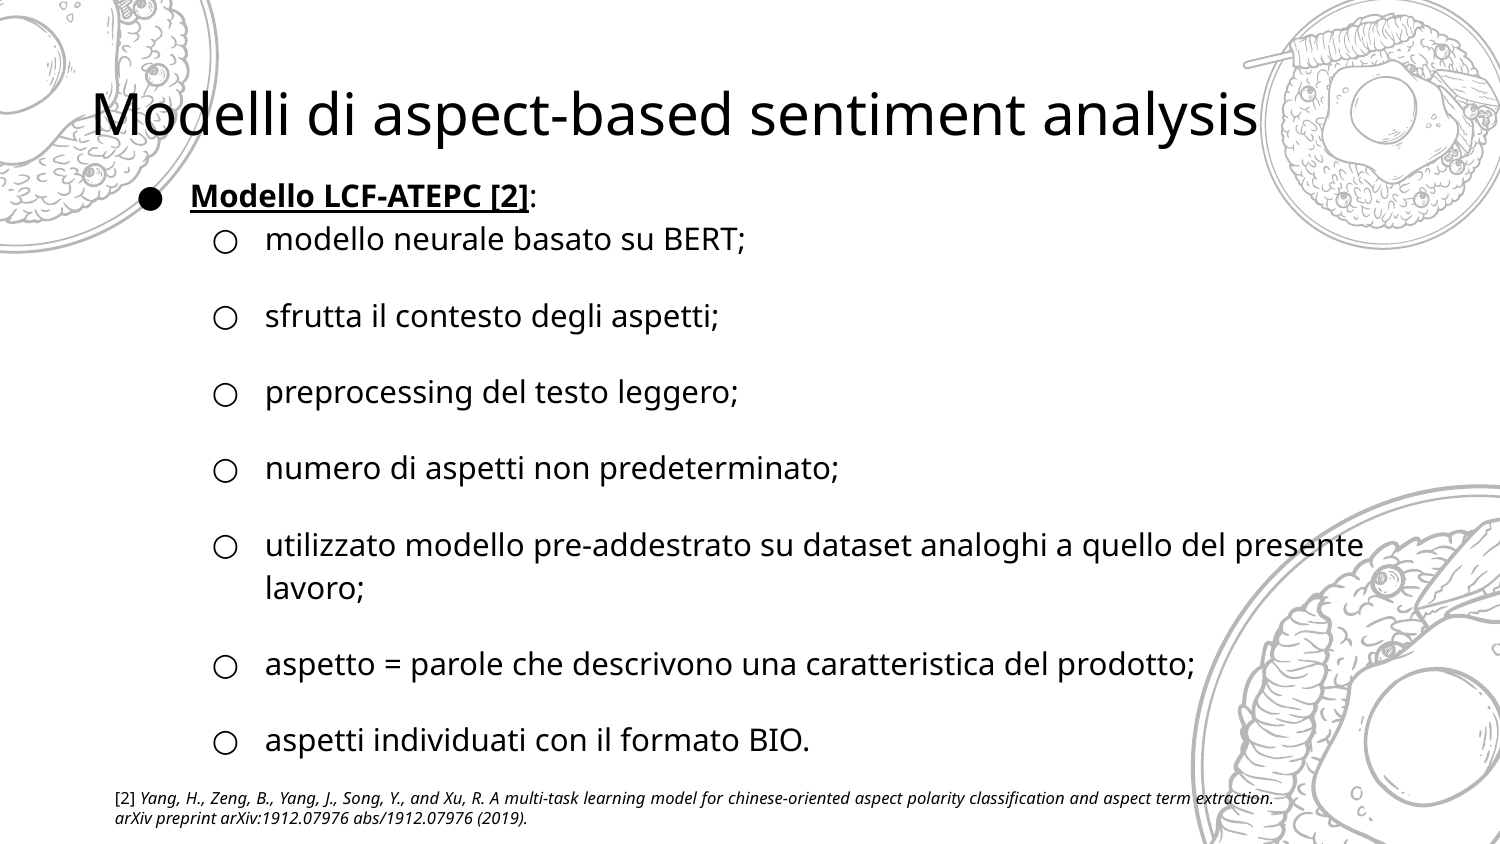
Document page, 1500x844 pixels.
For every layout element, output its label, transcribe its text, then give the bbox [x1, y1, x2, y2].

list Modello LCF-ATEPC [2]: modello neurale basato su BERT; sfrutta il contesto degli aspetti; preprocessing del testo leggero; numero di aspetti non predeterminato; utilizzato modello pre-addestrato su dataset analoghi a quello del presente lavoro; aspetto = parole che descrivono una caratteristica del prodotto; aspetti individuati con il formato BIO. [99, 155, 1450, 772]
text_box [0, 0, 234, 266]
text_box [2] Yang, H., Zeng, B., Yang, J., Song, Y., and Xu, R. A multi-task learning model for chinese-oriented aspect polarity classification and aspect term extraction. arXiv preprint arXiv:1912.07976 abs/1912.07976 (2019). [99, 772, 1119, 843]
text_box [1124, 502, 1500, 844]
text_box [1232, 0, 1500, 250]
title Modelli di aspect-based sentiment analysis [237, 61, 1227, 155]
